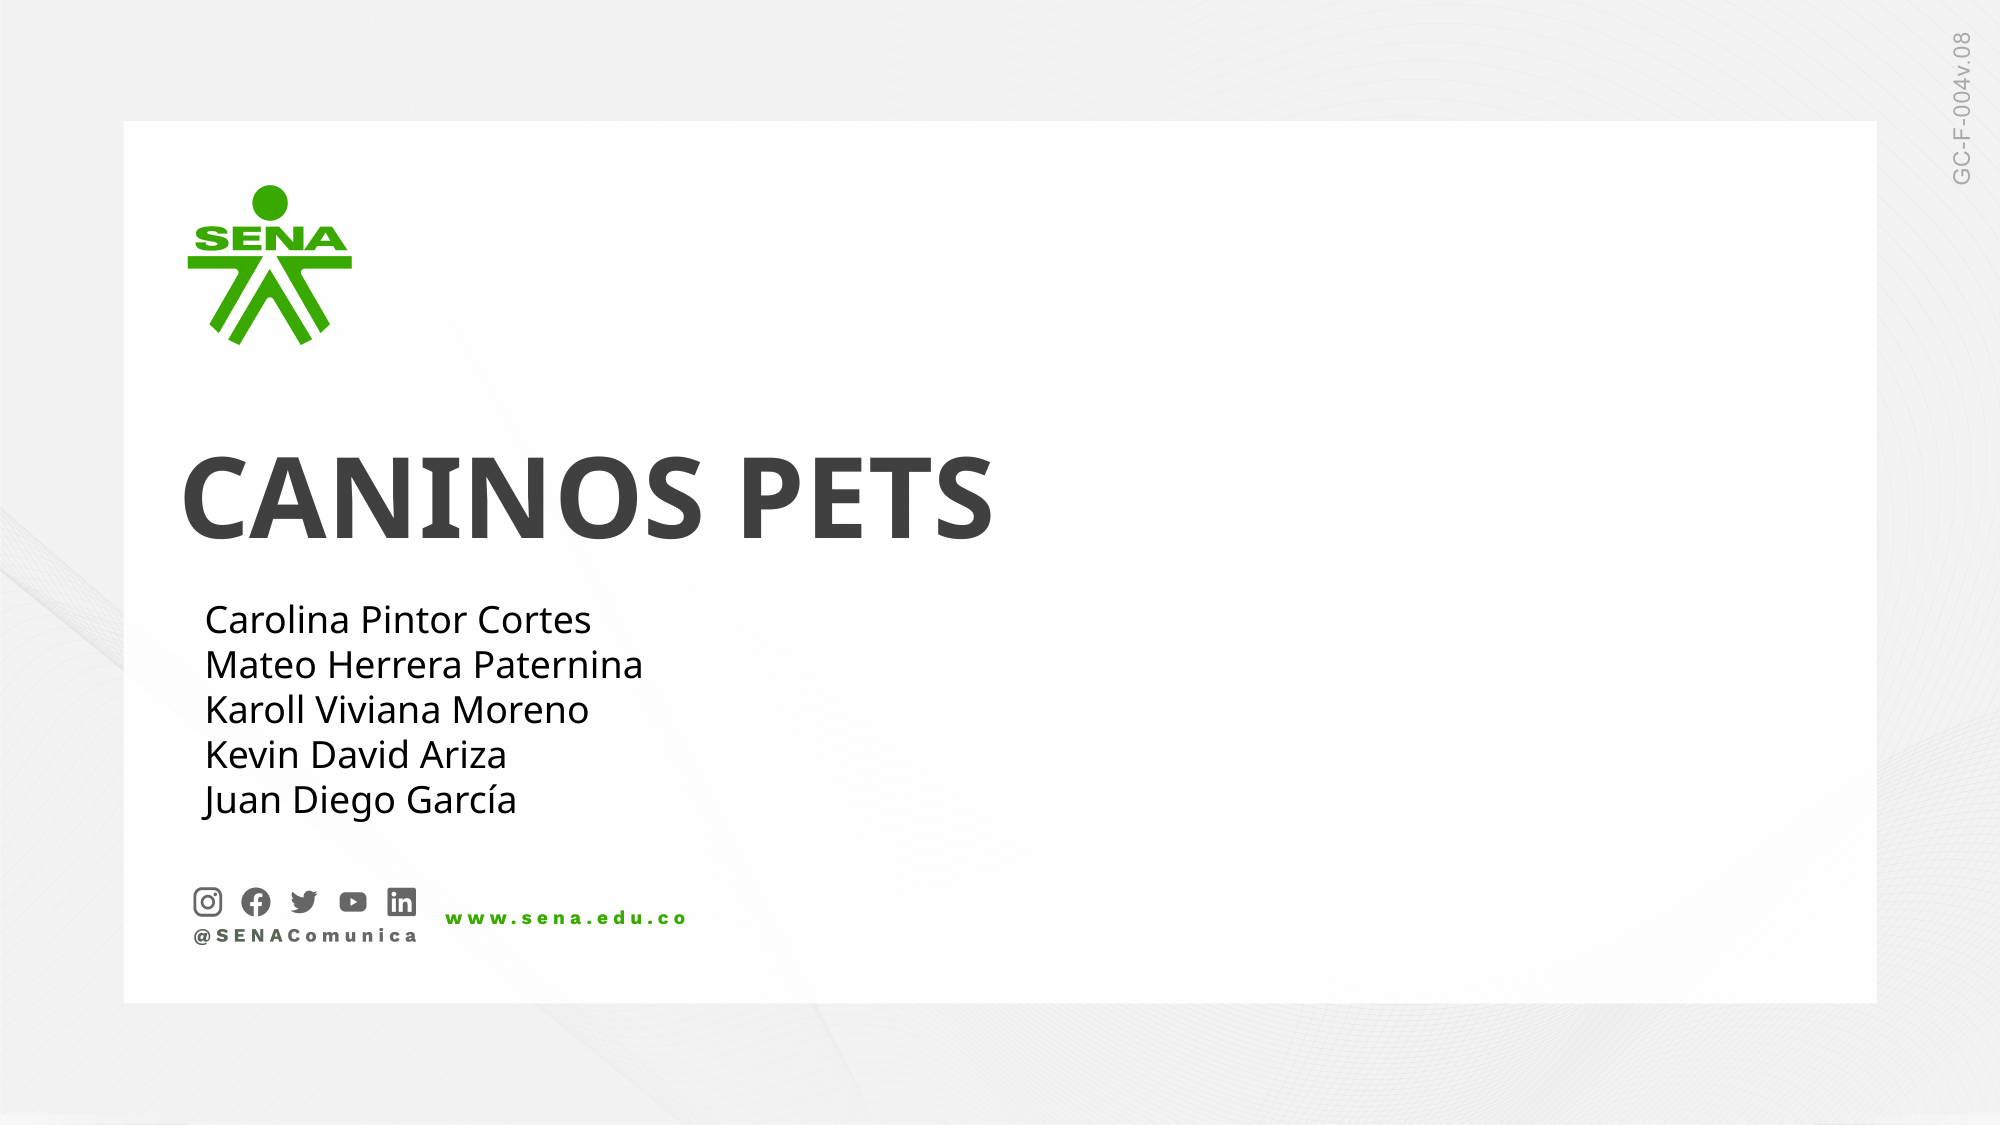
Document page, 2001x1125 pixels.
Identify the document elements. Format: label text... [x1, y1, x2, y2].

text_box Carolina Pintor Cortes Mateo Herrera Paternina Karoll Viviana Moreno Kevin David Ariza Juan Diego García [189, 588, 1000, 829]
picture [0, 0, 2000, 1125]
text_box CANINOS PETS [163, 418, 1222, 569]
